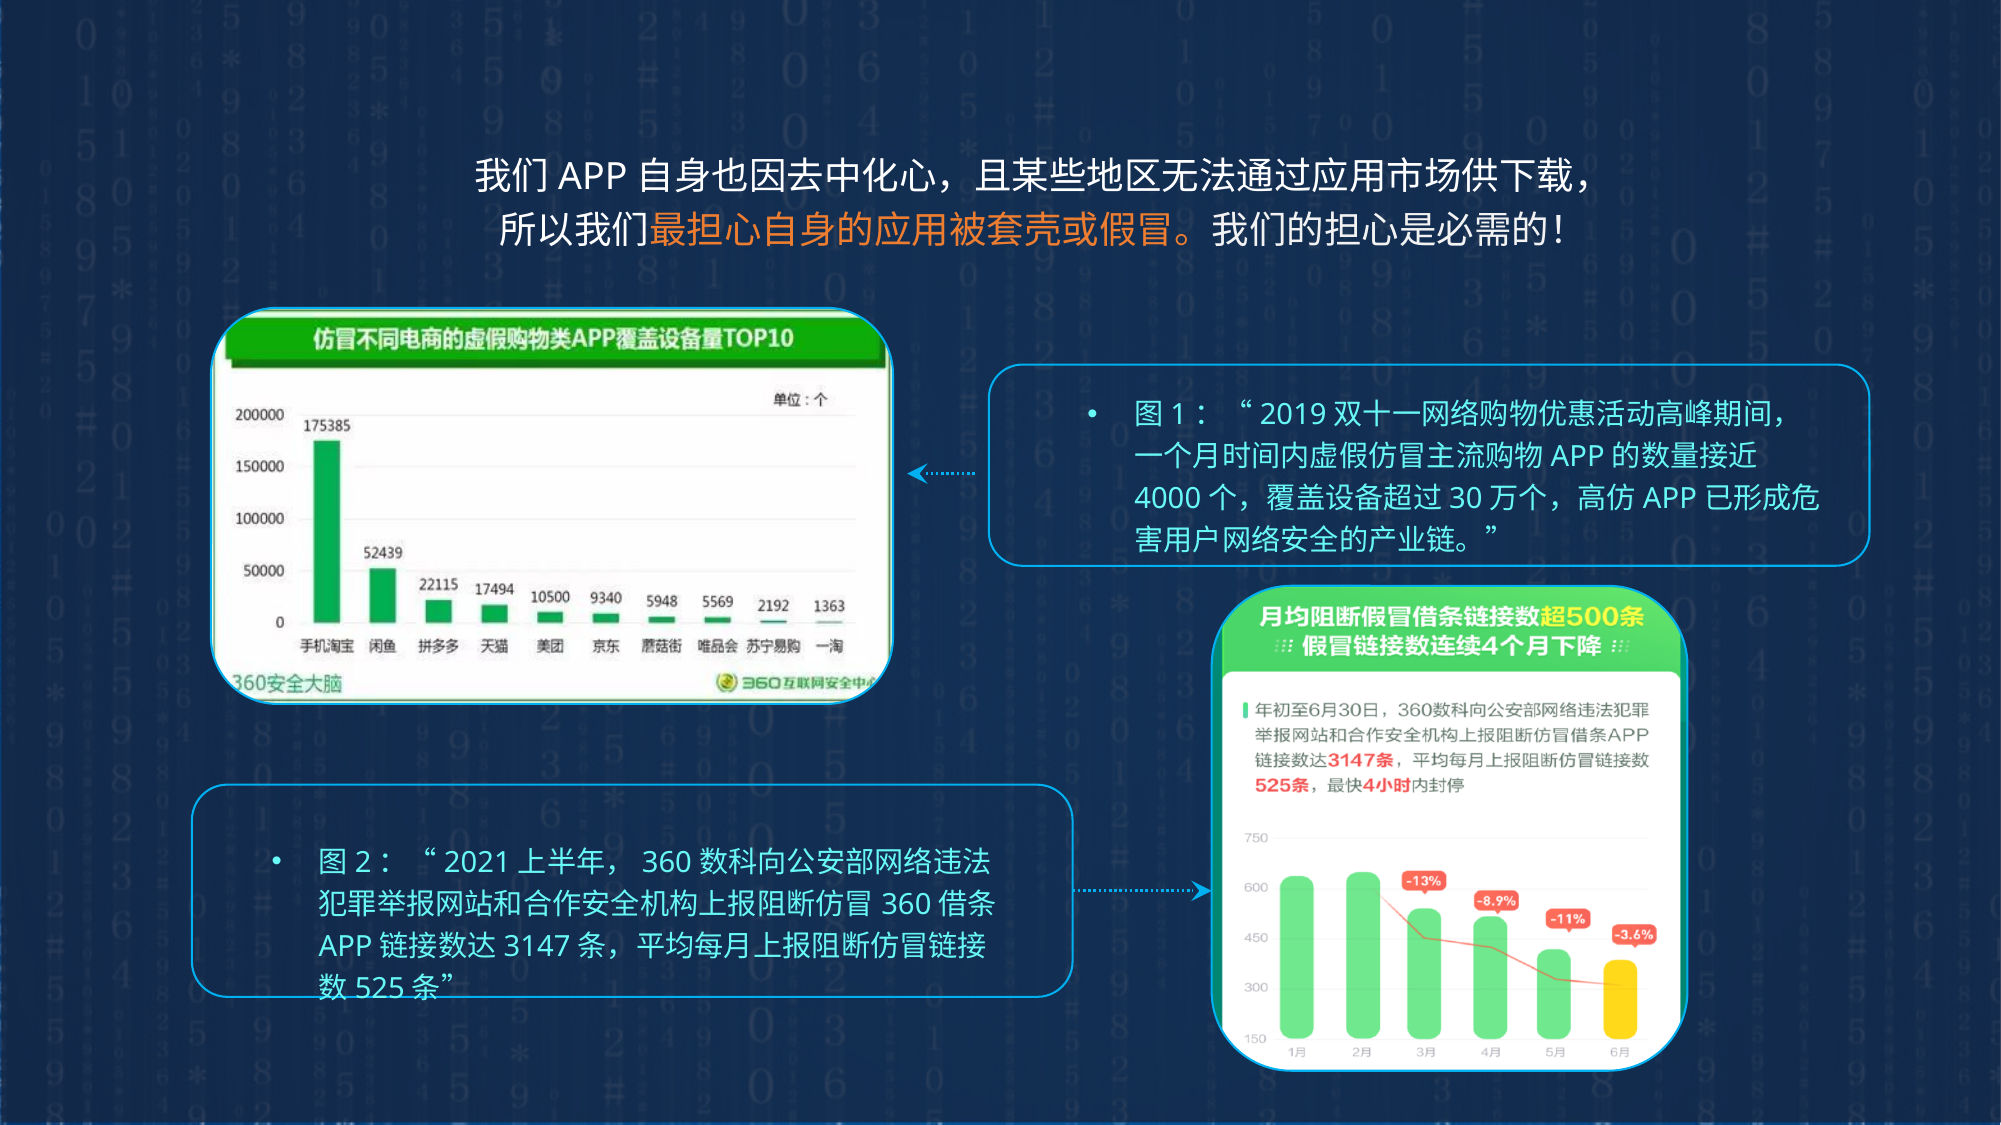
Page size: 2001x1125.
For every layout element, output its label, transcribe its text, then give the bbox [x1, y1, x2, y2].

picture [0, 0, 2001, 1125]
text_box [190, 783, 1074, 998]
text_box [209, 306, 895, 705]
text_box 我们APP自身也因去中化心，且某些地区无法通过应用市场供下载， 所以我们最担心自身的应用被套壳或假冒。我们的担心是必需的！ [193, 135, 1893, 259]
text_box 图2：“2021上半年，360数科向公安部网络违法犯罪举报网站和合作安全机构上报阻断仿冒360借条APP链接数达3147条，平均每月上报阻断仿冒链接数525条” [256, 828, 1029, 1012]
text_box 图1：“2019双十一网络购物优惠活动高峰期间，一个月时间内虚假仿冒主流购物APP的数量接近4000个，覆盖设备超过30万个，高仿APP已形成危害用户网络安全的产业链。” [1072, 381, 1844, 564]
text_box [987, 363, 1871, 567]
text_box [1210, 584, 1689, 1072]
